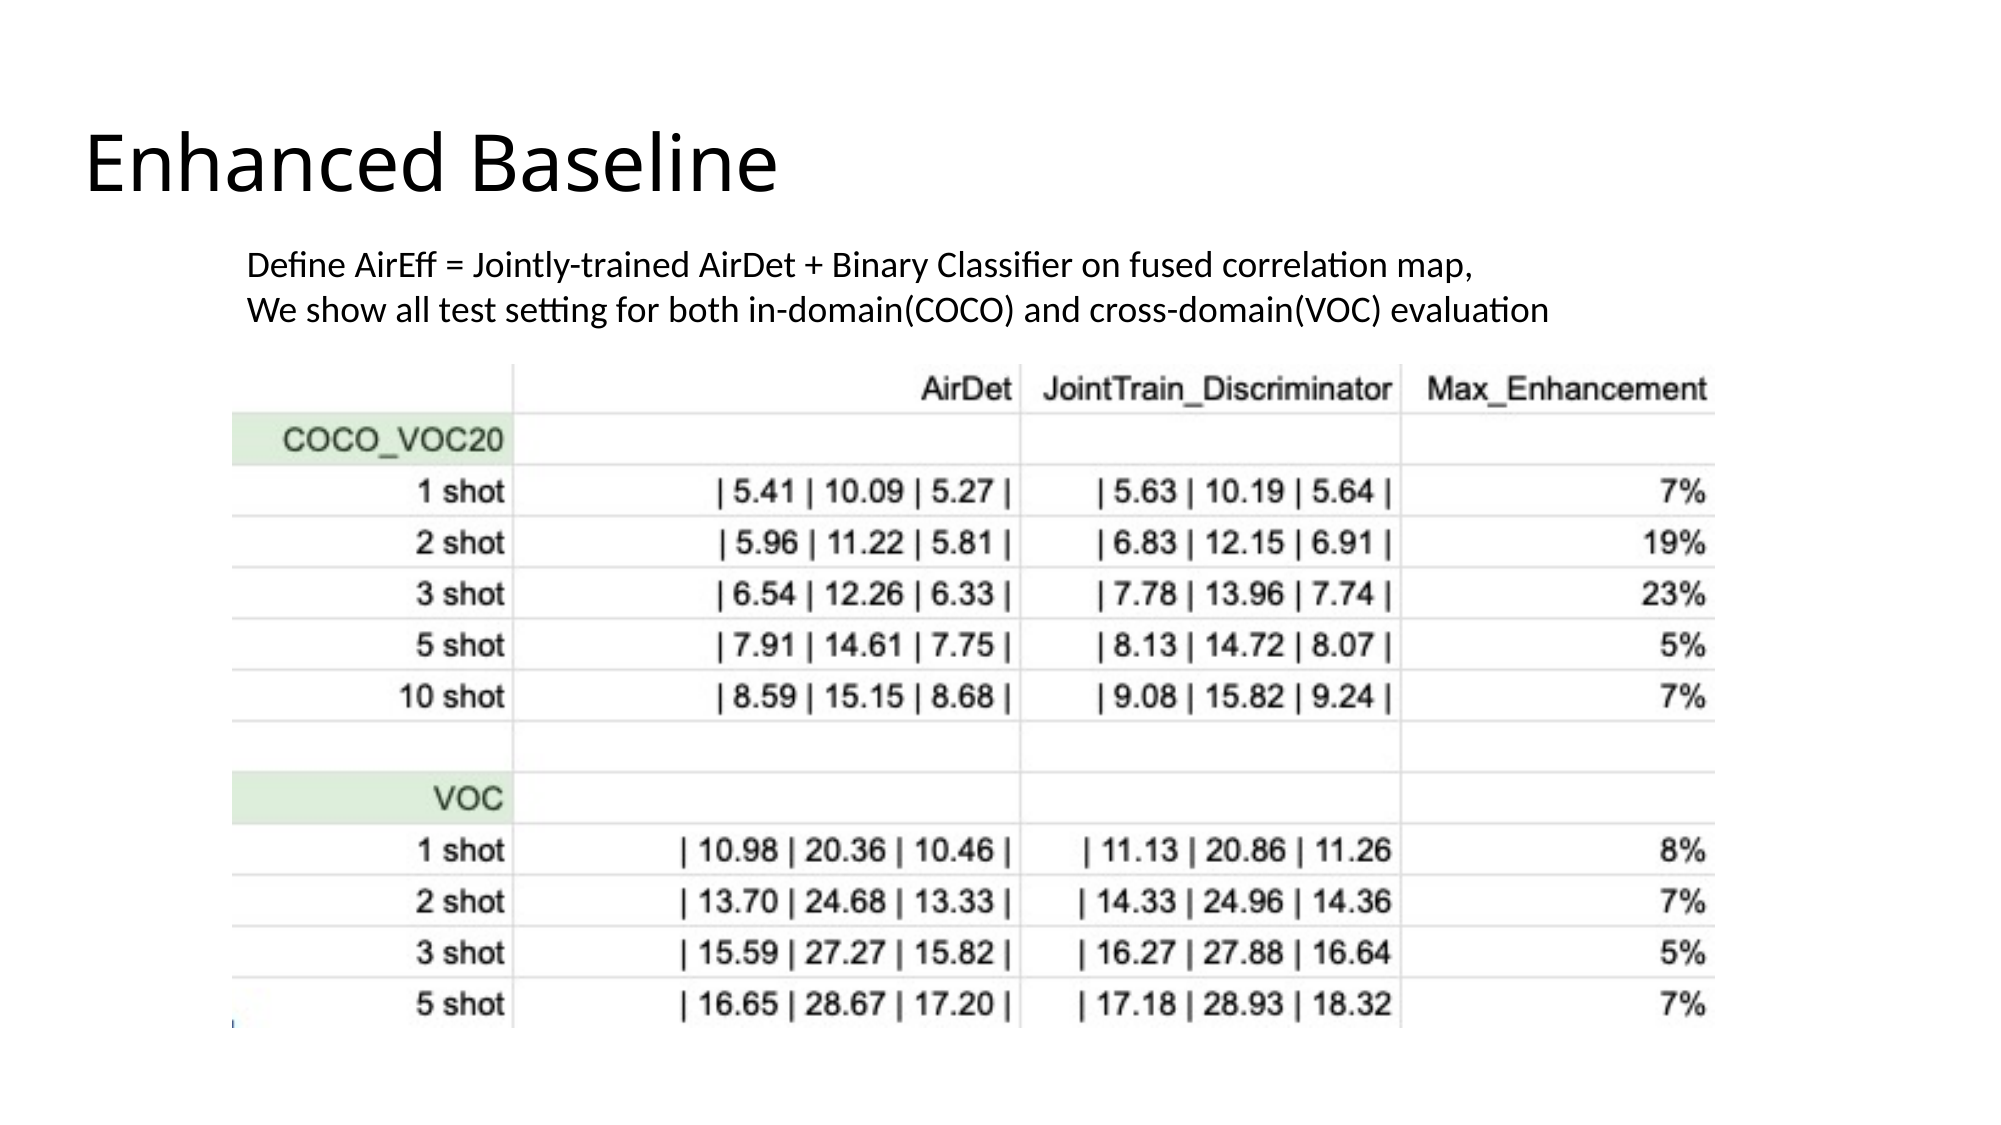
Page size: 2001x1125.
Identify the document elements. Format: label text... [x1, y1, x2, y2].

picture [232, 364, 1715, 1028]
text_box Define AirEff = Jointly-trained AirDet + Binary Classifier on fused correlation map, We show all test setting for both in-domain(COCO) and cross-domain(VOC) evaluation [232, 232, 1621, 338]
title Enhanced Baseline [68, 97, 1932, 223]
